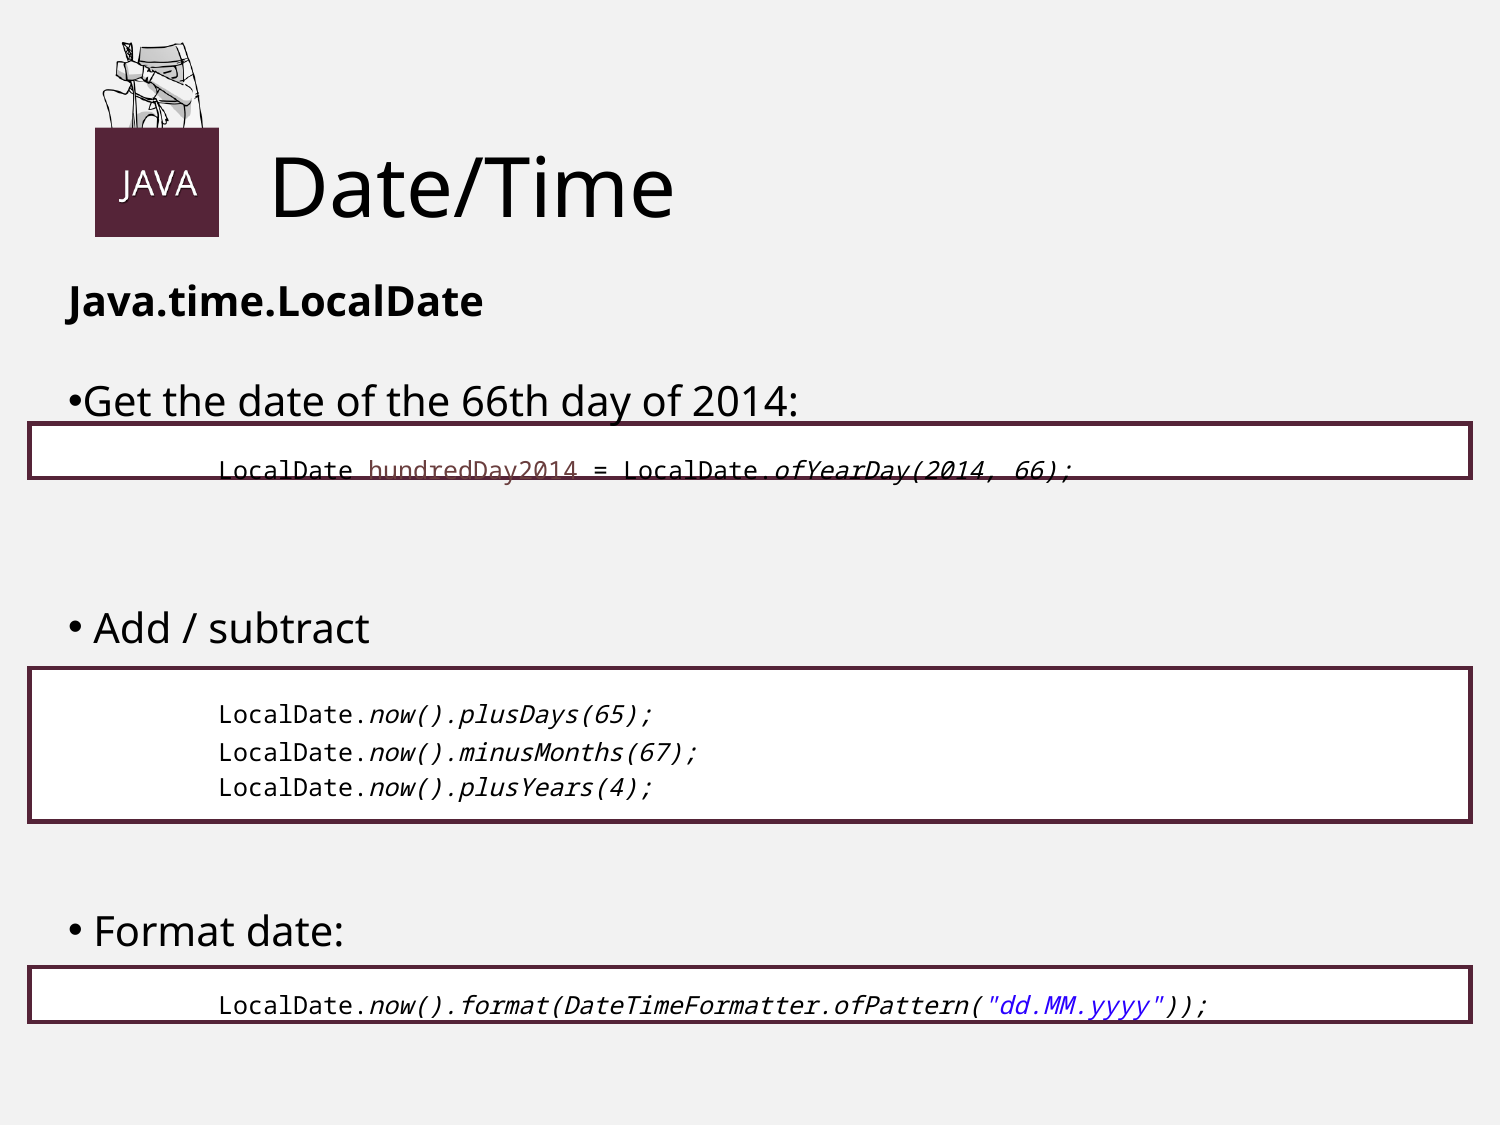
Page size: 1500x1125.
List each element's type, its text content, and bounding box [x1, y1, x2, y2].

title Date/Time [253, 90, 1500, 267]
picture [95, 42, 219, 238]
text_box Java.time.LocalDate Get the date of the 66th day of 2014: LocalDate hundredDay2014 = LocalDate.ofYearDay(2014, 66); Add / subtract LocalDate.now().plusDays(65); LocalDate.now().minusMonths(67); LocalDate.now().plusYears(4); Format date: LocalDate.now().format(DateTimeFormatter.ofPattern("dd.MM.yyyy")); [53, 267, 1500, 693]
text_box [29, 423, 53, 479]
text_box [29, 966, 1471, 1022]
text_box [29, 668, 1471, 822]
